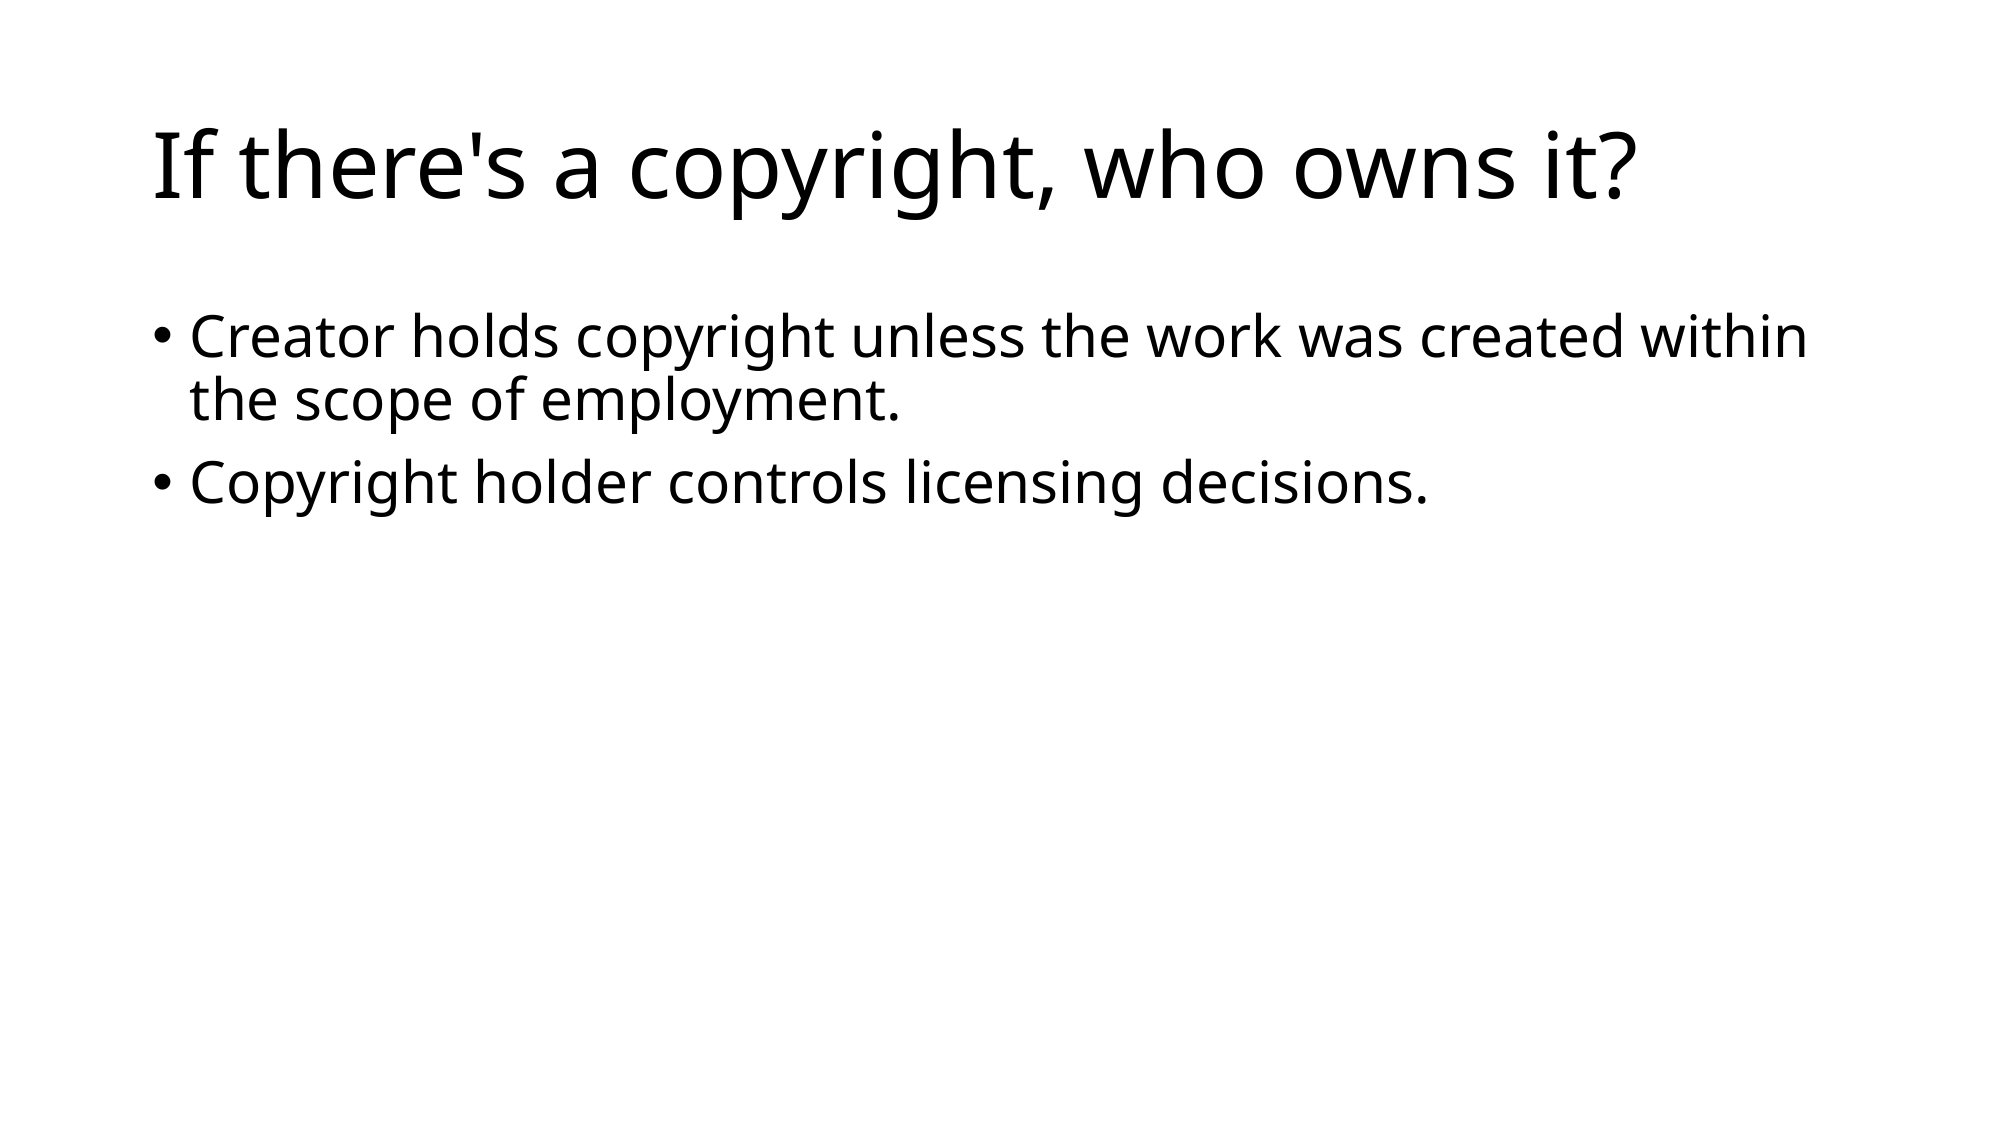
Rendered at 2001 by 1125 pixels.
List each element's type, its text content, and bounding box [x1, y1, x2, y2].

list Creator holds copyright unless the work was created within the scope of employment. Copyright holder controls licensing decisions. [137, 299, 1863, 1014]
title If there's a copyright, who owns it? [137, 59, 1863, 278]
